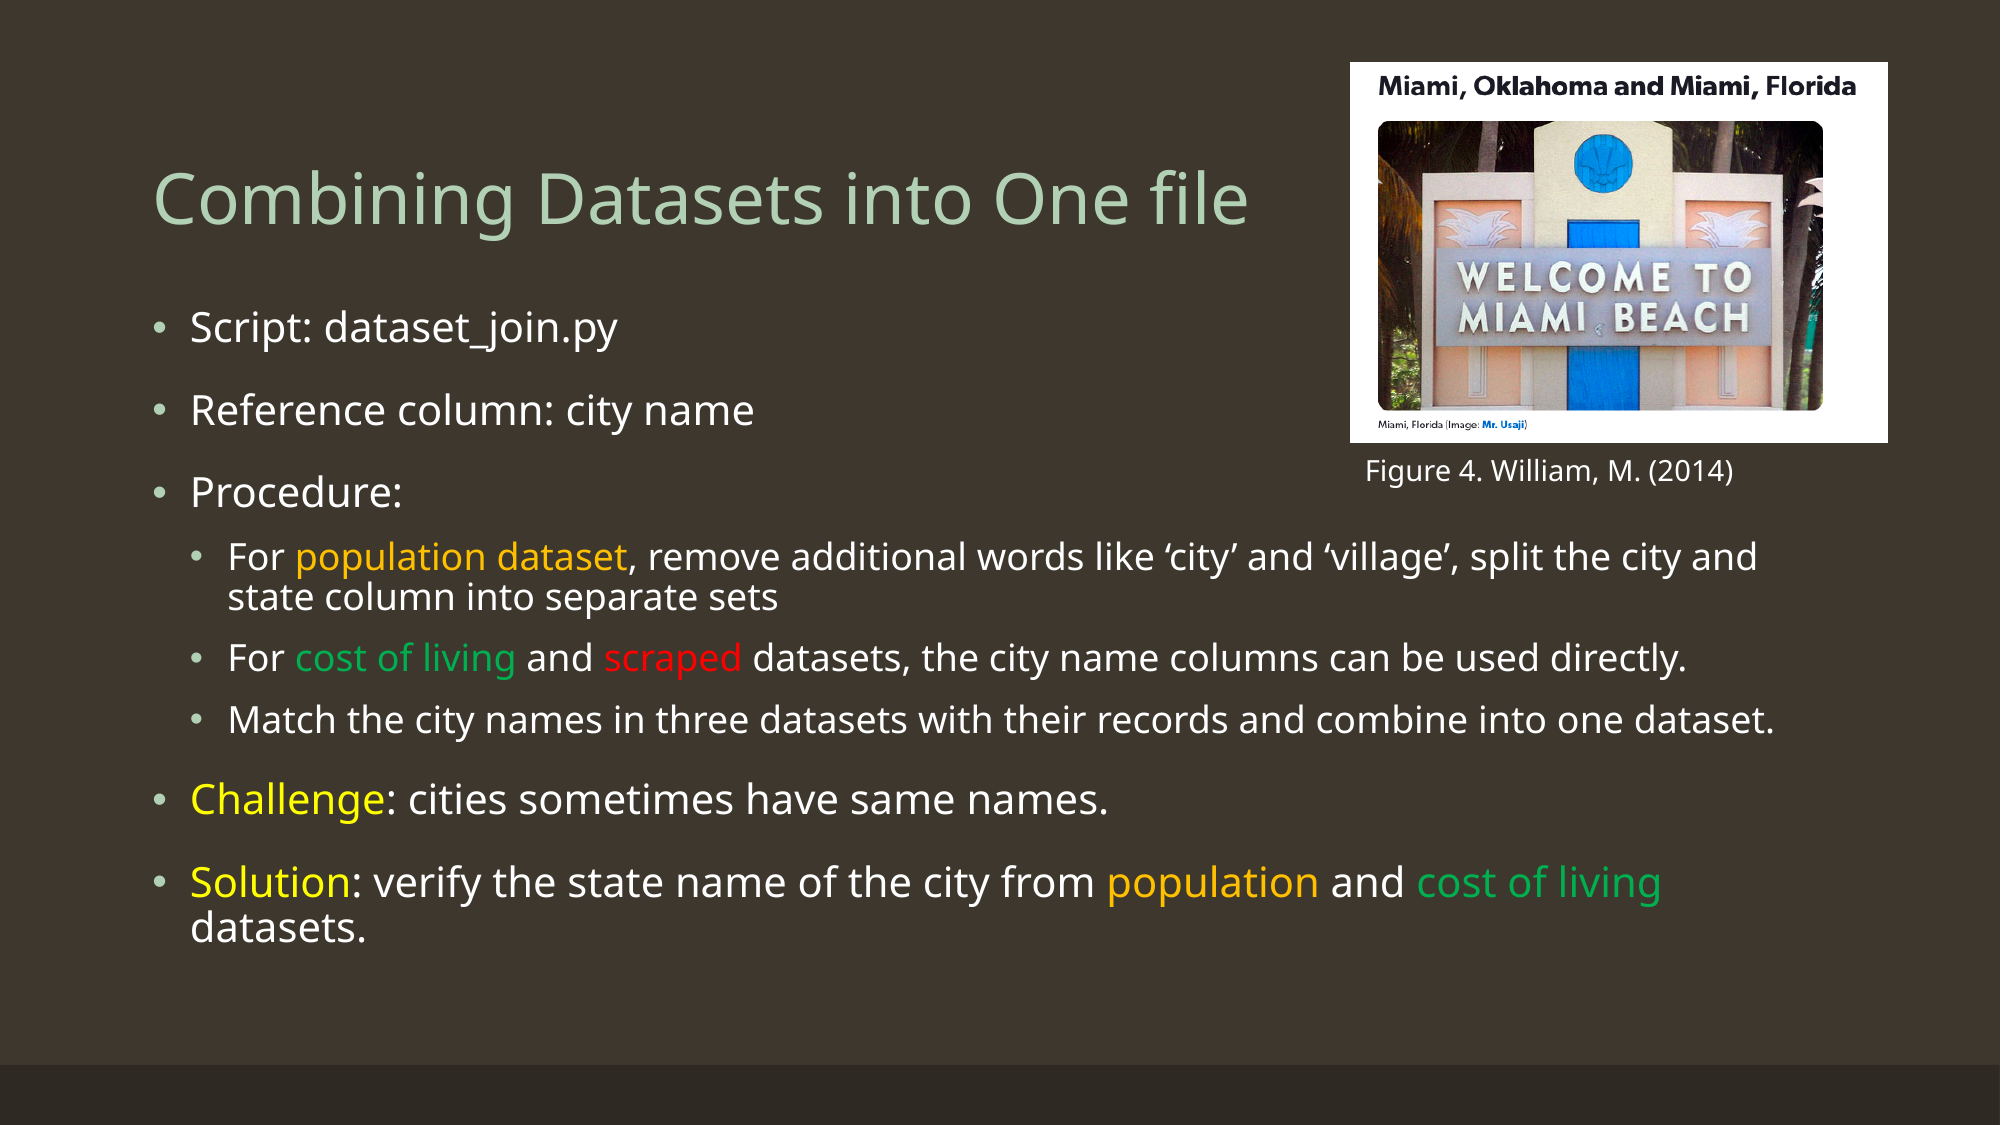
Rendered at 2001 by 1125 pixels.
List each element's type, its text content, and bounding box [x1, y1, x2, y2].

title Combining Datasets into One file [137, 59, 1863, 248]
picture [1349, 62, 1888, 443]
list Script: dataset_join.py Reference column: city name Procedure: For population dataset, remove additional words like ‘city’ and ‘village’, split the city and state column into separate sets For cost of living and scraped datasets, the city name columns can be used directly. Match the city names in three datasets with their records and combine into one dataset. Challenge: cities sometimes have same names. Solution: verify the state name of the city from population and cost of living datasets. [137, 299, 1863, 1014]
text_box Figure 4. William, M. (2014) [1349, 445, 1888, 495]
